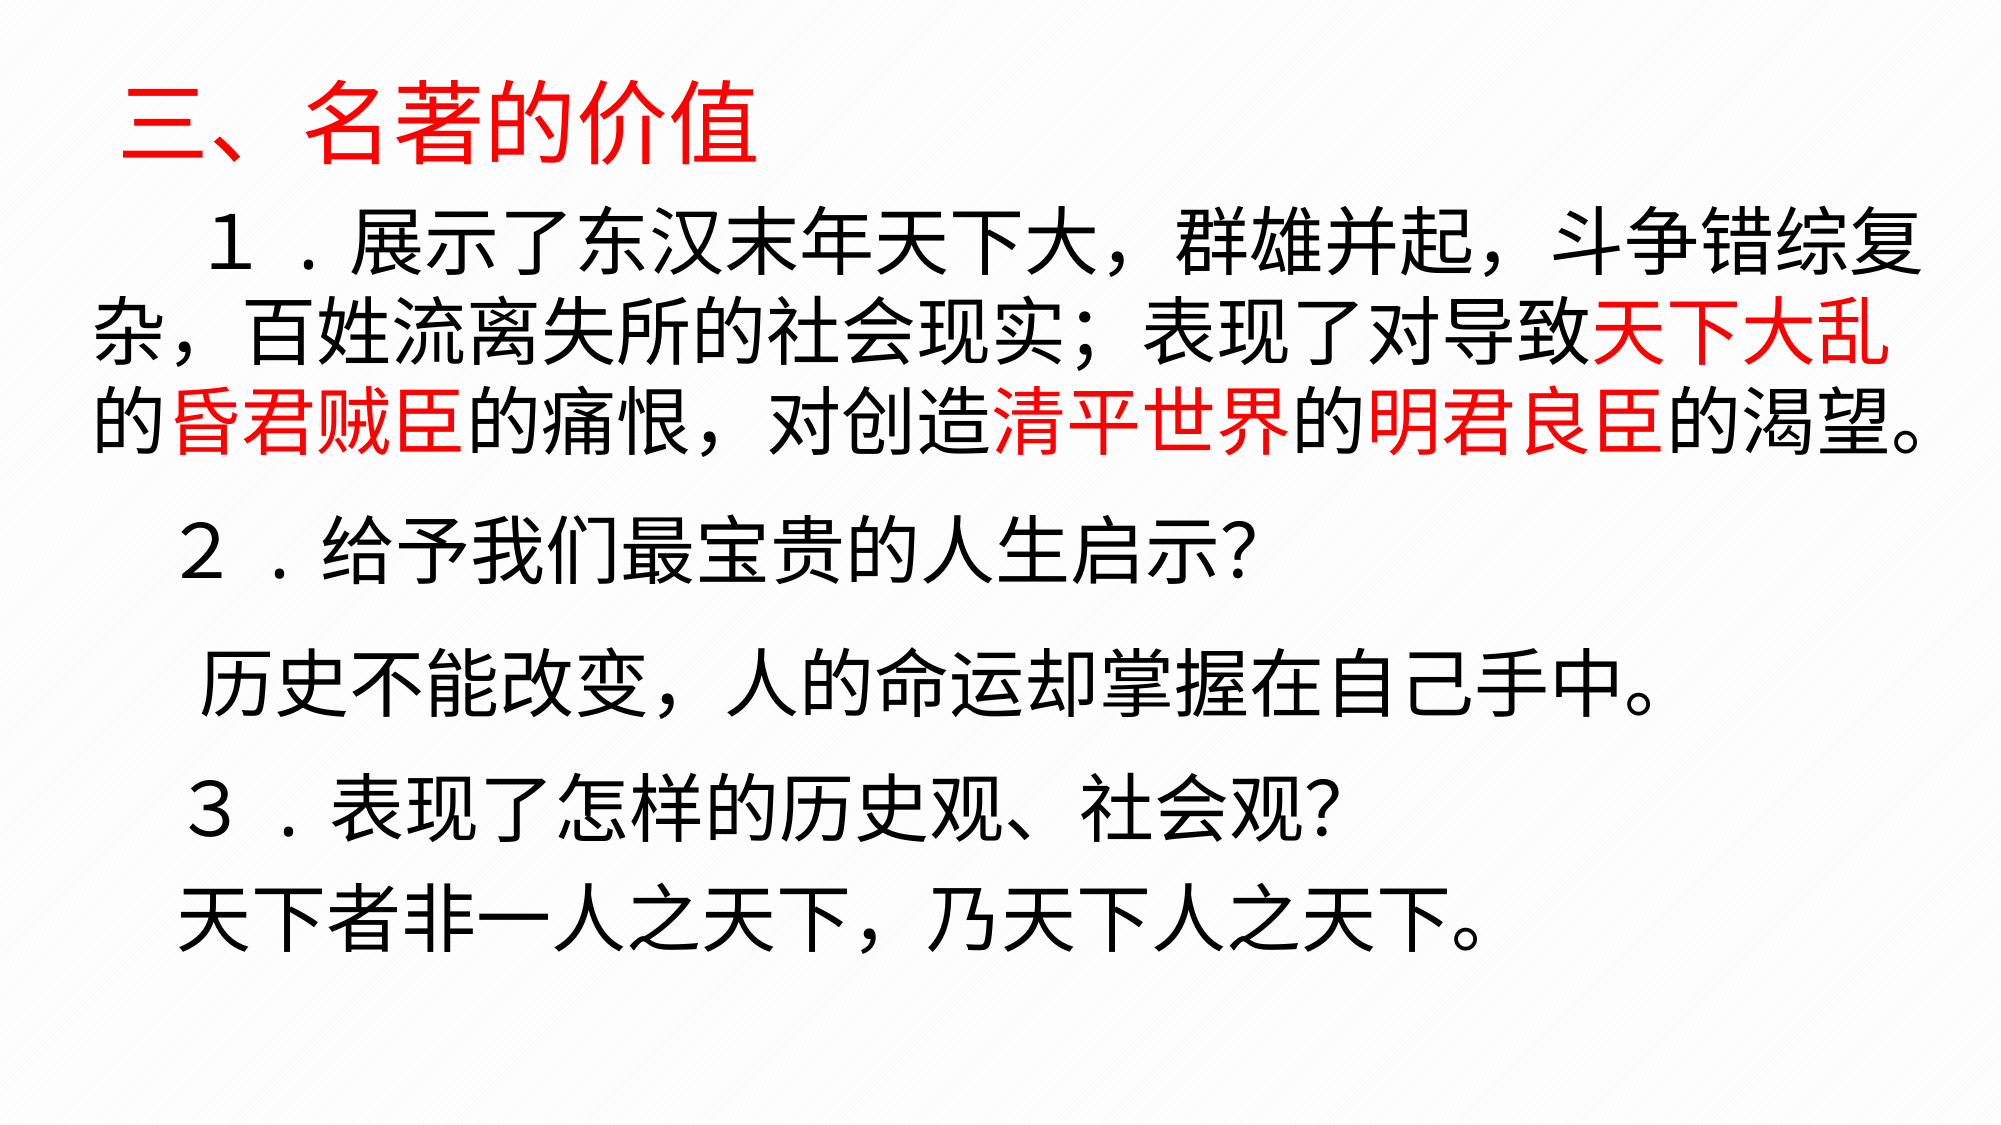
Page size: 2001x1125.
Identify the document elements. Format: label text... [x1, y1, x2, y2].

text_box １.展示了东汉末年天下大，群雄并起，斗争错综复杂，百姓流离失所的社会现实；表现了对导致天下大乱的昏君贼臣的痛恨，对创造清平世界的明君良臣的渴望。 [77, 187, 1977, 473]
text_box 天下者非一人之天下，乃天下人之天下。 [59, 864, 1542, 970]
text_box 三、名著的价值 [103, 58, 776, 183]
text_box ３.表现了怎样的历史观、社会观？ [107, 754, 1395, 859]
text_box ２.给予我们最宝贵的人生启示？ [31, 495, 1311, 601]
text_box 历史不能改变，人的命运却掌握在自己手中。 [99, 629, 1703, 735]
